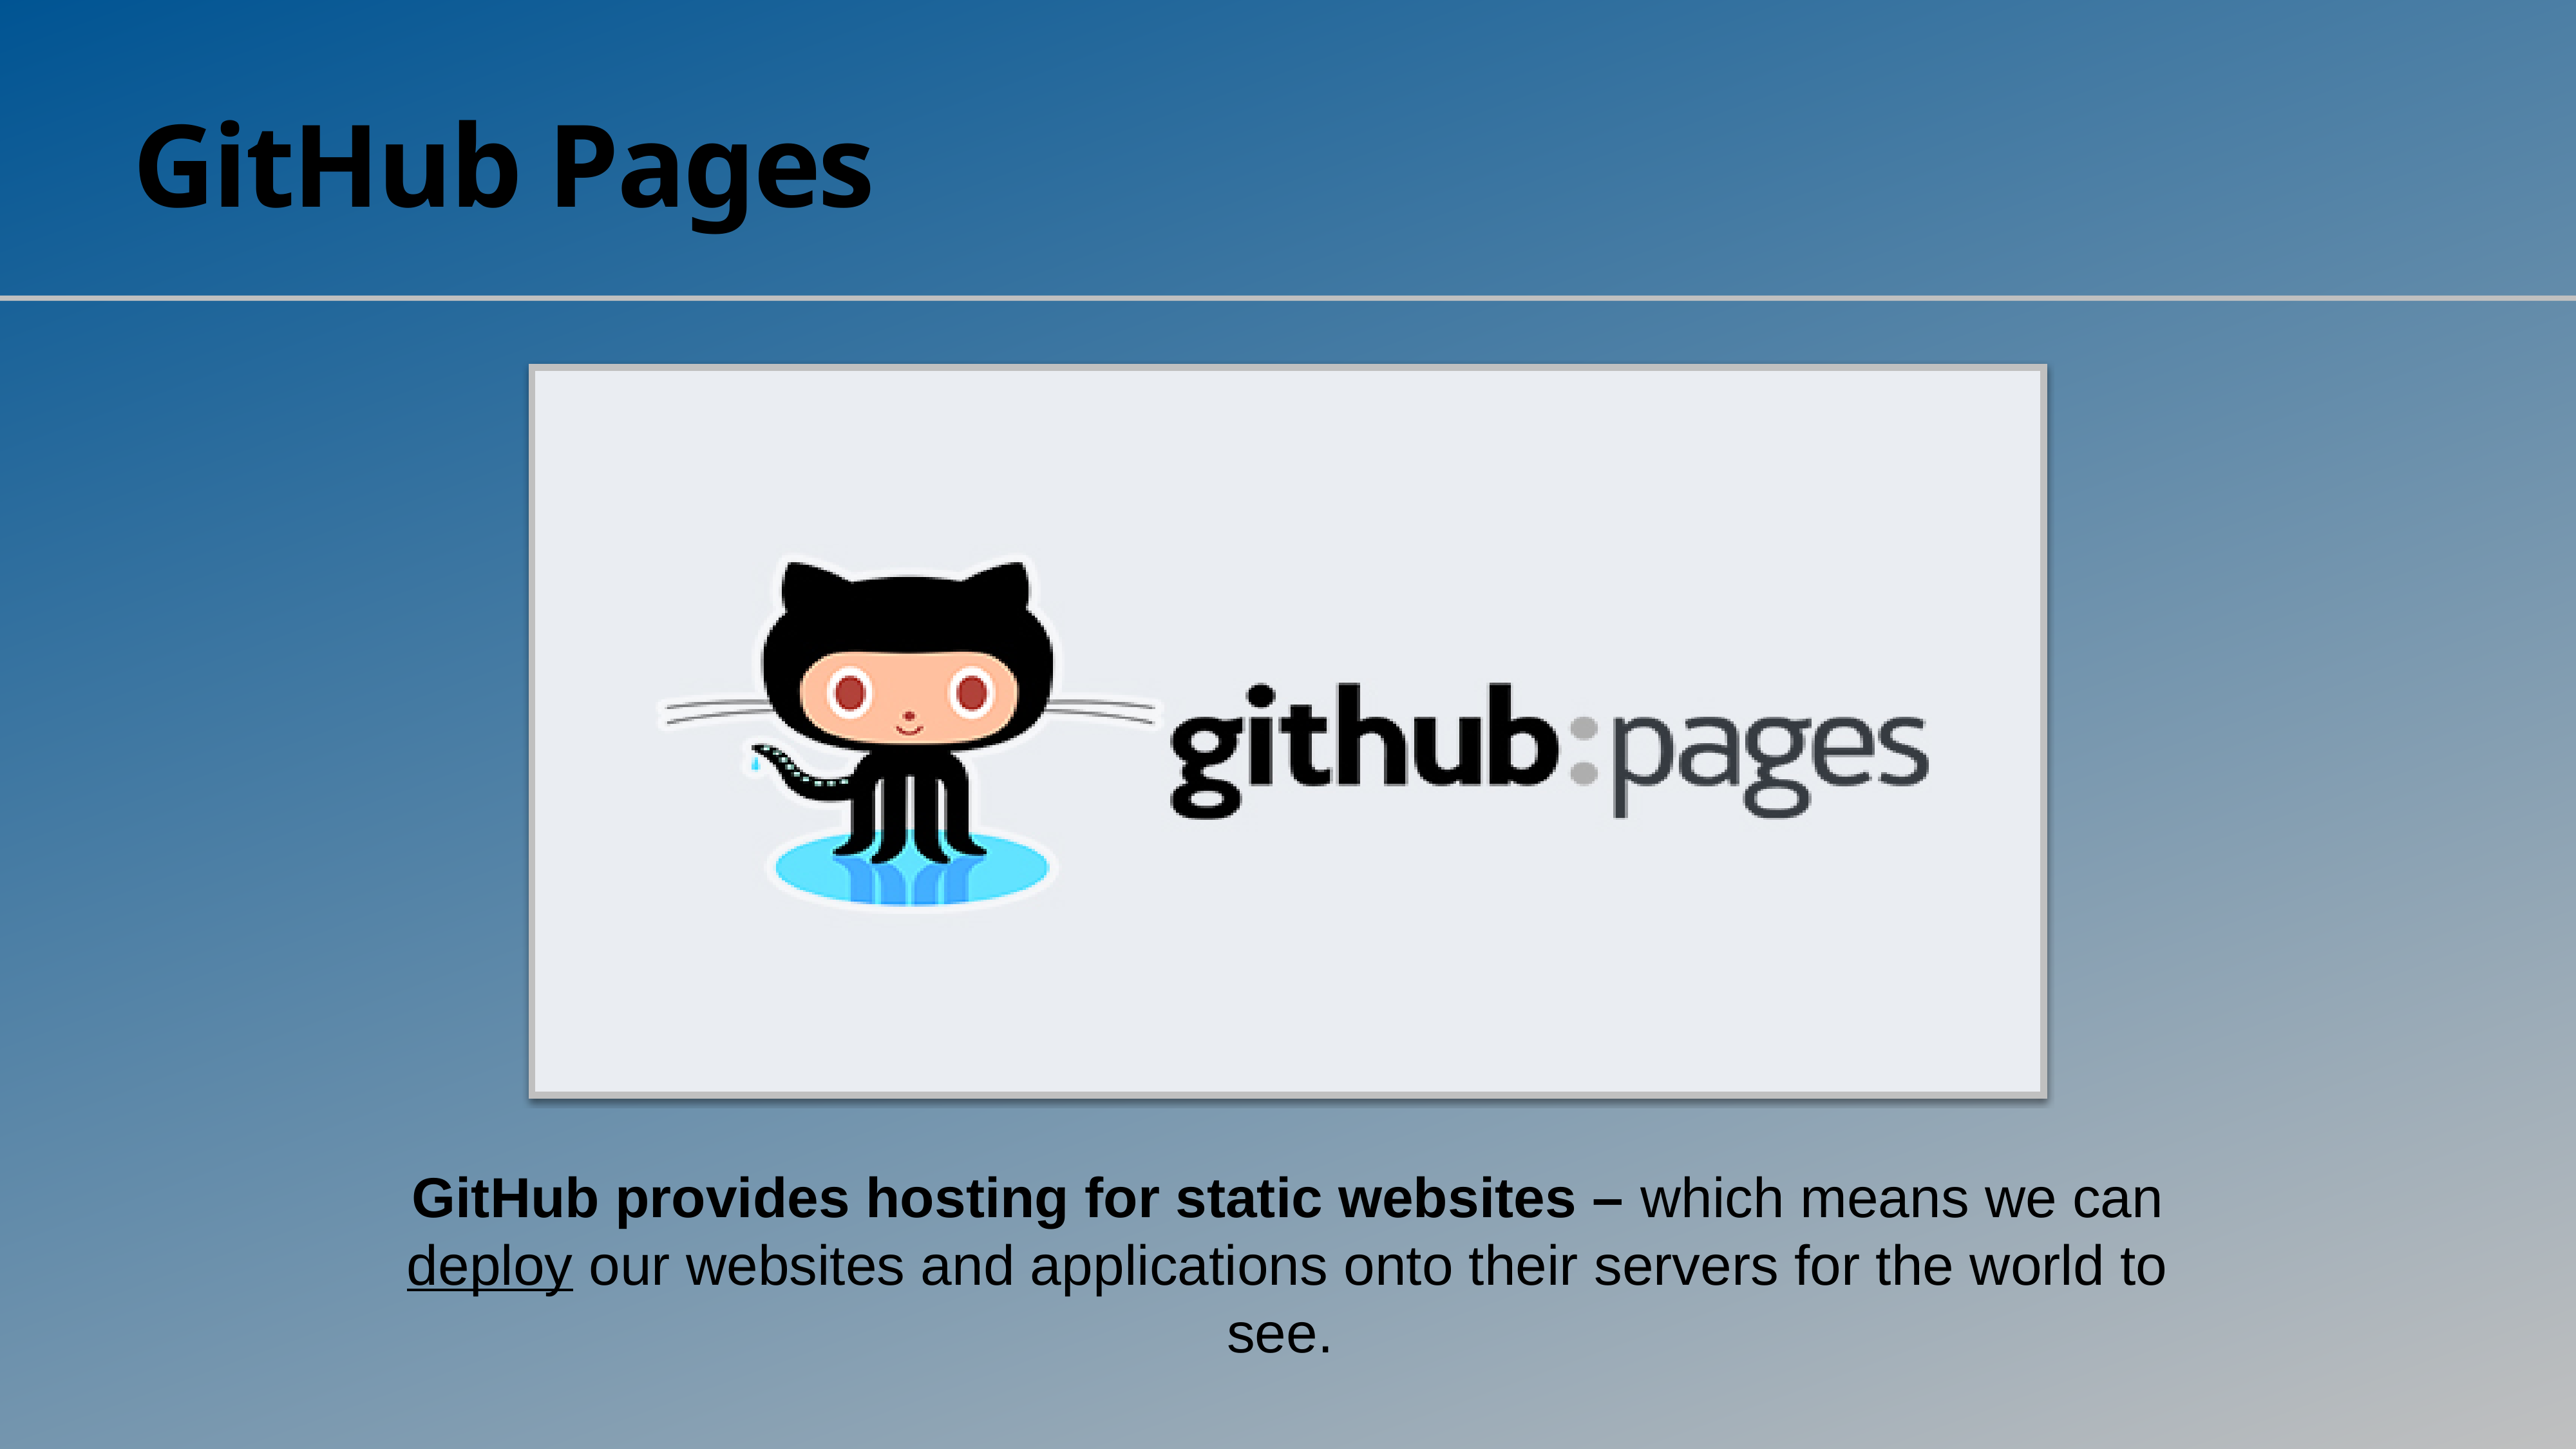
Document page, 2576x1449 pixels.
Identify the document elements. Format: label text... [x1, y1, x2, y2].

text_box GitHub provides hosting for static websites – which means we can deploy our websites and applications onto their servers for the world to see. [359, 1156, 2217, 1370]
picture [535, 370, 2041, 1092]
title GitHub Pages [127, 113, 1161, 266]
